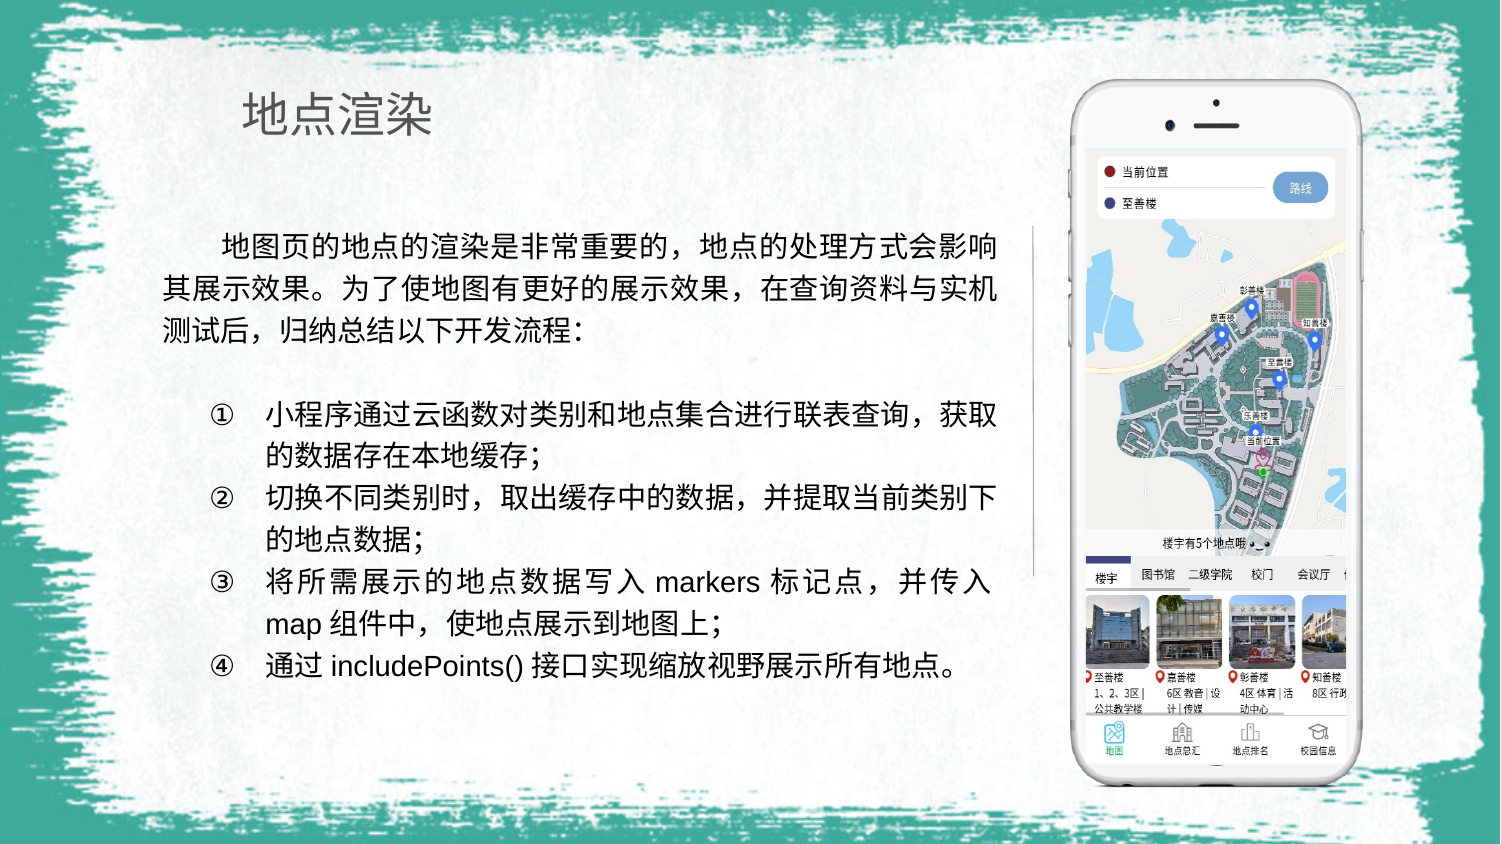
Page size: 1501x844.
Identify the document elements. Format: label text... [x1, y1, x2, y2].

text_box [1068, 79, 1364, 789]
text_box 地点渲染 [217, 79, 466, 148]
text_box 地图页的地点的渲染是非常重要的，地点的处理方式会影响其展示效果。为了使地图有更好的展示效果，在查询资料与实机测试后，归纳总结以下开发流程： 小程序通过云函数对类别和地点集合进行联表查询，获取的数据存在本地缓存； 切换不同类别时，取出缓存中的数据，并提取当前类别下的地点数据； 将所需展示的地点数据写入markers标记点，并传入map组件中，使地点展示到地图上； 通过includePoints()接口实现缩放视野展示所有地点。 [162, 221, 999, 725]
picture [0, 0, 1500, 844]
